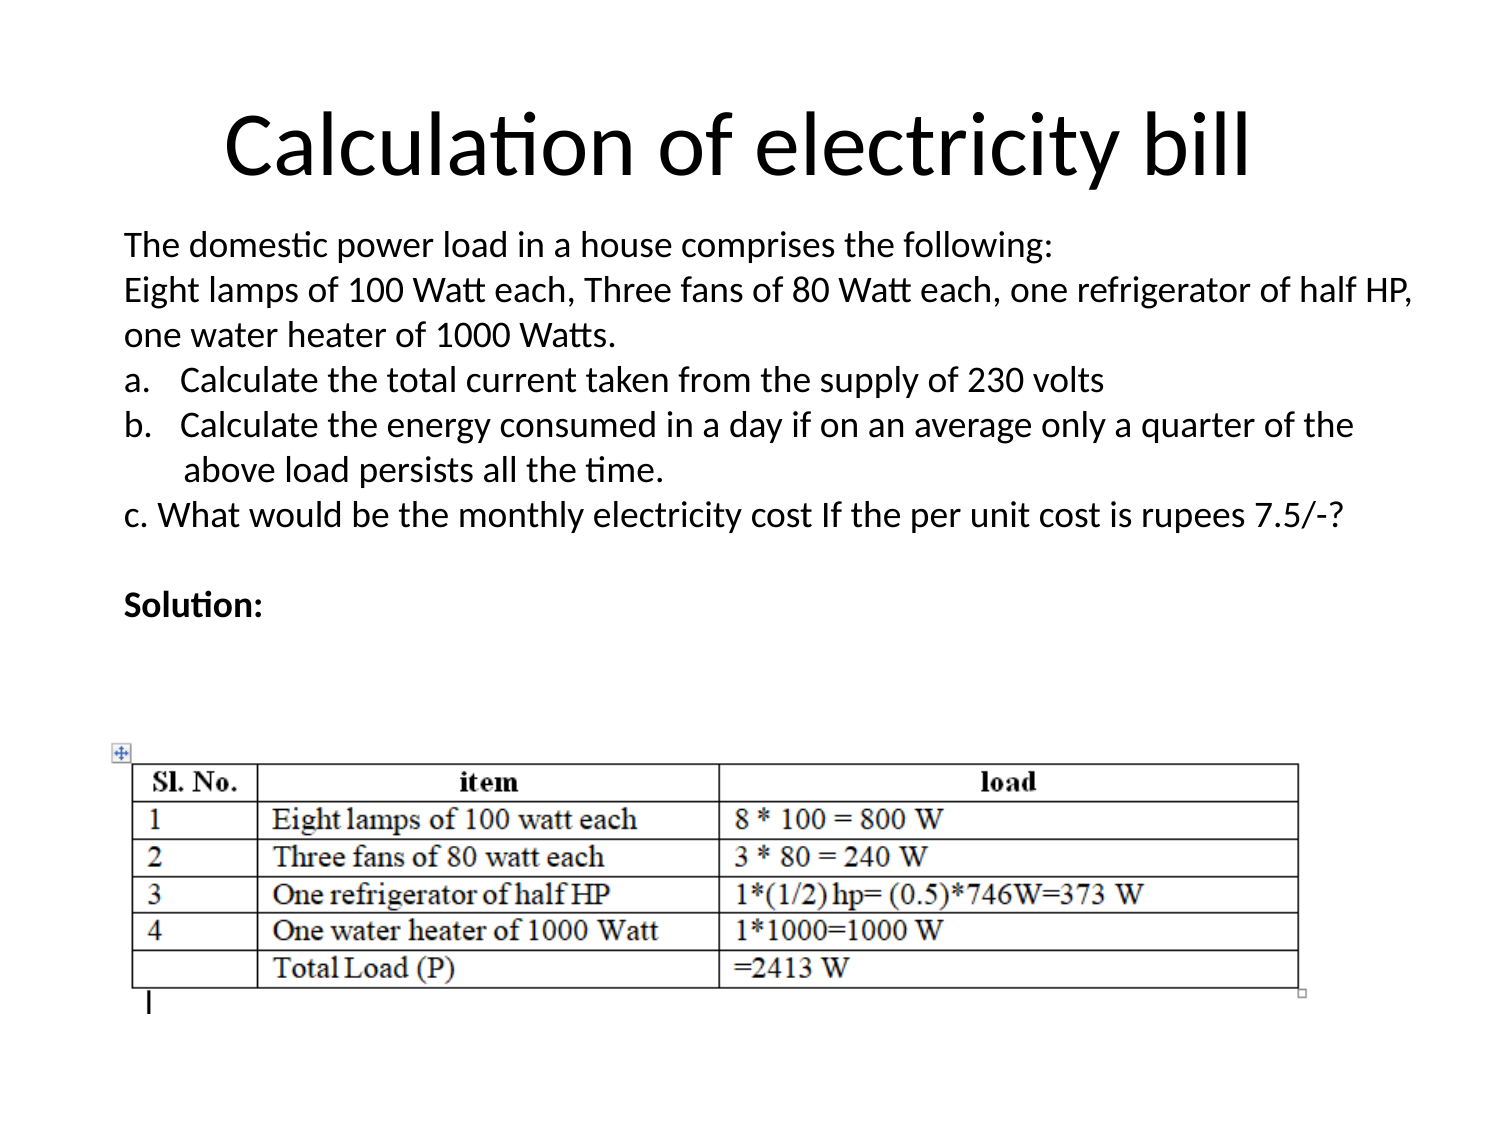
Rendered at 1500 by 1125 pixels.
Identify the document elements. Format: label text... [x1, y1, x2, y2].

picture [99, 737, 1365, 1015]
text_box The domestic power load in a house comprises the following: Eight lamps of 100 Watt each, Three fans of 80 Watt each, one refrigerator of half HP, one water heater of 1000 Watts. Calculate the total current taken from the supply of 230 volts Calculate the energy consumed in a day if on an average only a quarter of the above load persists all the time. c. What would be the monthly electricity cost If the per unit cost is rupees 7.5/-? Solution: [108, 212, 1438, 633]
title Calculation of electricity bill [75, 45, 1425, 233]
